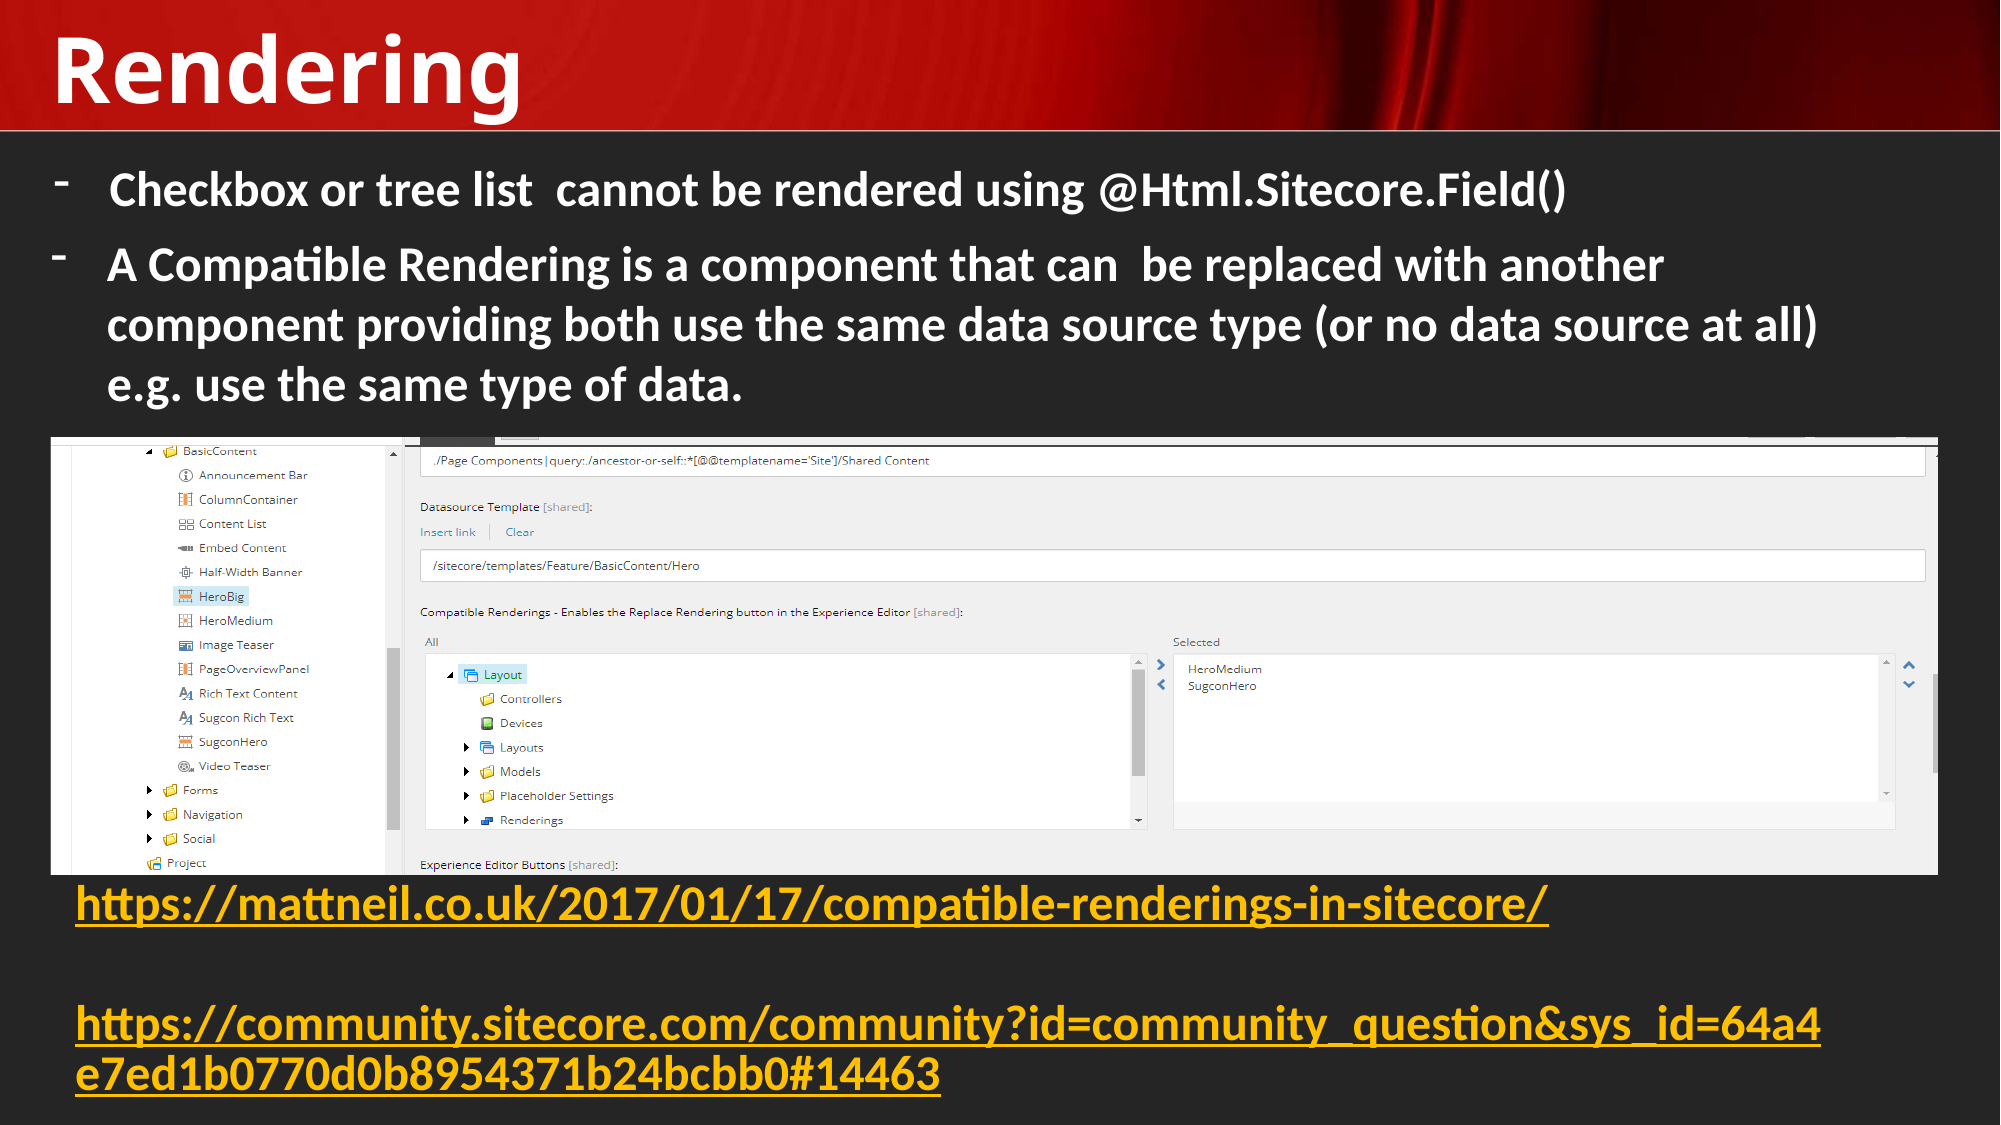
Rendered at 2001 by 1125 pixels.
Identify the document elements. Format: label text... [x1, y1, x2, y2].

title Rendering [50, 11, 1919, 123]
picture [50, 437, 1938, 876]
text_box https://mattneil.co.uk/2017/01/17/compatible-renderings-in-sitecore/ https://community.sitecore.com/community?id=community_question&sys_id=64a4e7ed1b0770d0b8954371b24bcbb0#14463 [75, 886, 1846, 1051]
text_box Checkbox or tree list cannot be rendered using @Html.Sitecore.Field() [53, 156, 1824, 277]
picture [0, 0, 2000, 130]
text_box A Compatible Rendering is a component that can be replaced with another component providing both use the same data source type (or no data source at all) e.g. use the same type of data. [50, 231, 1821, 412]
